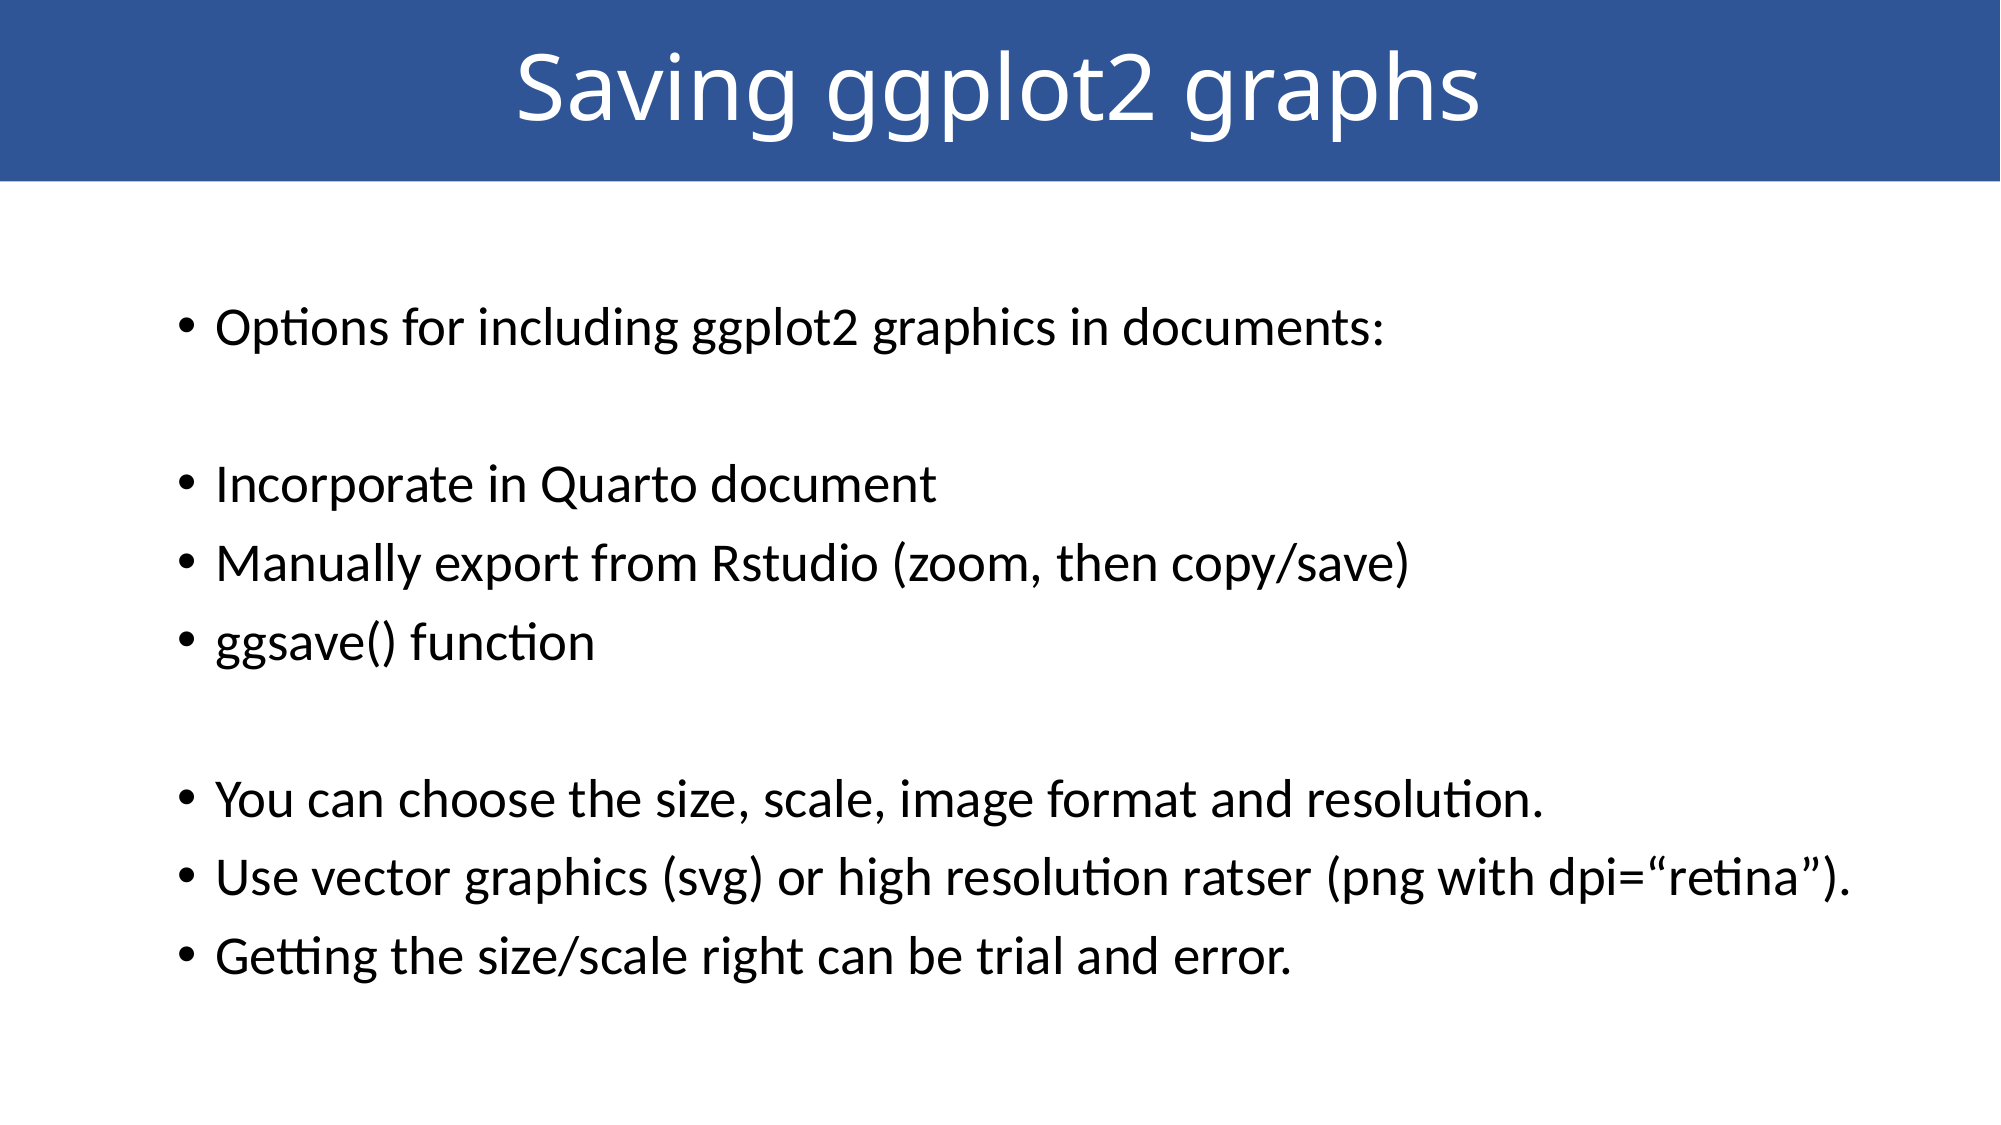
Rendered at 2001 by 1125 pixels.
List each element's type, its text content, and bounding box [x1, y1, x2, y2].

title Saving ggplot2 graphs [0, 0, 2000, 182]
list Options for including ggplot2 graphics in documents: Incorporate in Quarto document Manually export from Rstudio (zoom, then copy/save) ggsave() function You can choose the size, scale, image format and resolution. Use vector graphics (svg) or high resolution ratser (png with dpi=“retina”). Getting the size/scale right can be trial and error. [162, 291, 1888, 1005]
